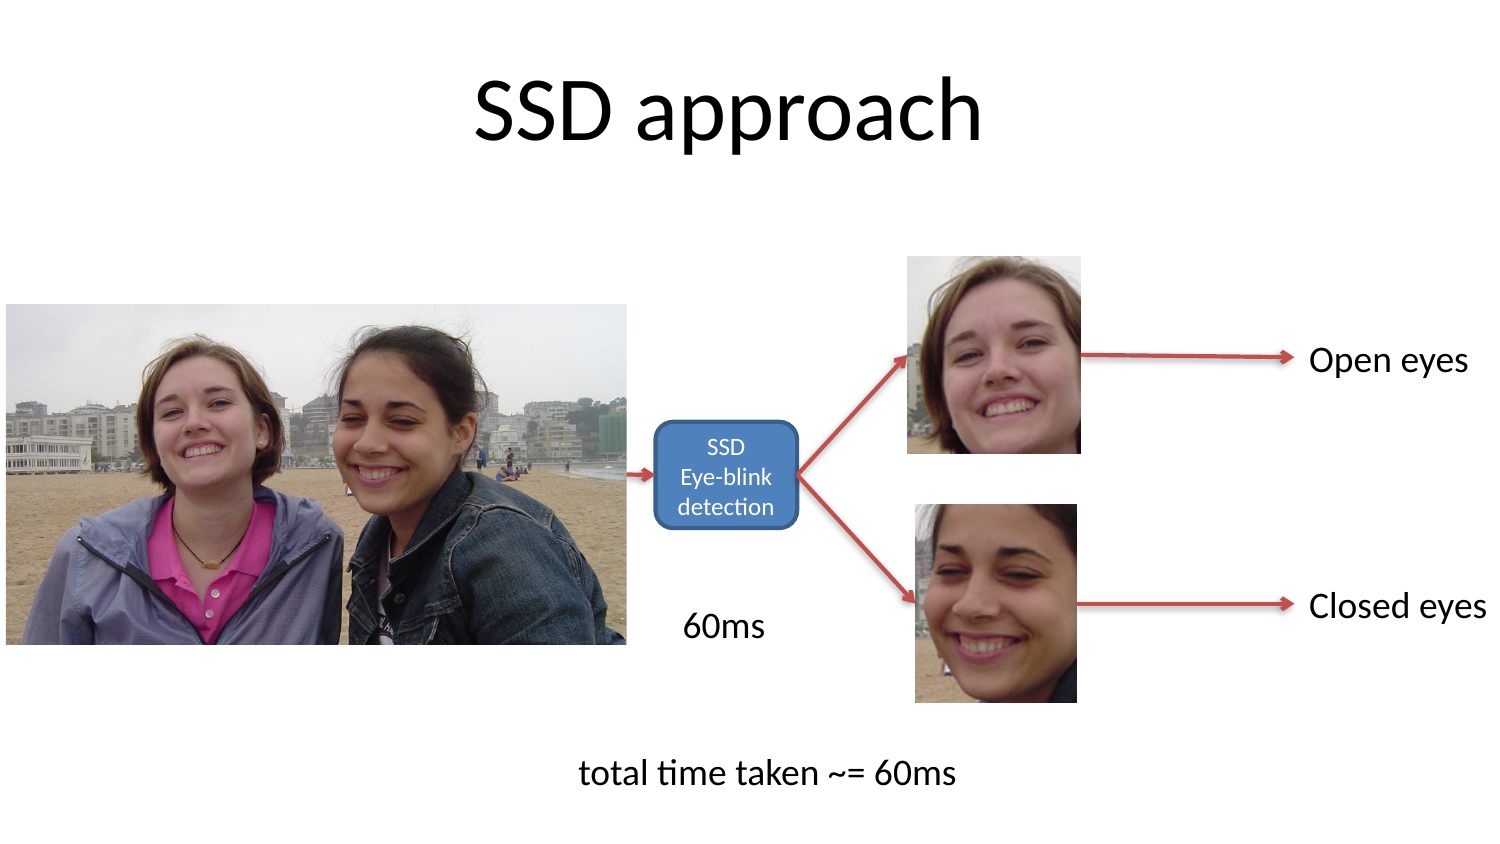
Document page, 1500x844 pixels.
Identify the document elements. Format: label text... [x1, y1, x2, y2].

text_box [796, 474, 916, 604]
text_box SSD Eye-blink detection [653, 419, 791, 531]
text_box total time taken ~= 60ms [563, 740, 973, 801]
picture [5, 304, 627, 645]
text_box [1080, 354, 1294, 358]
text_box Closed eyes [1294, 573, 1500, 634]
picture [915, 504, 1077, 704]
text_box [796, 354, 908, 474]
title SSD approach [75, 33, 1425, 175]
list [906, 256, 1081, 454]
text_box Open eyes [1294, 327, 1485, 388]
text_box 60ms [667, 593, 781, 654]
